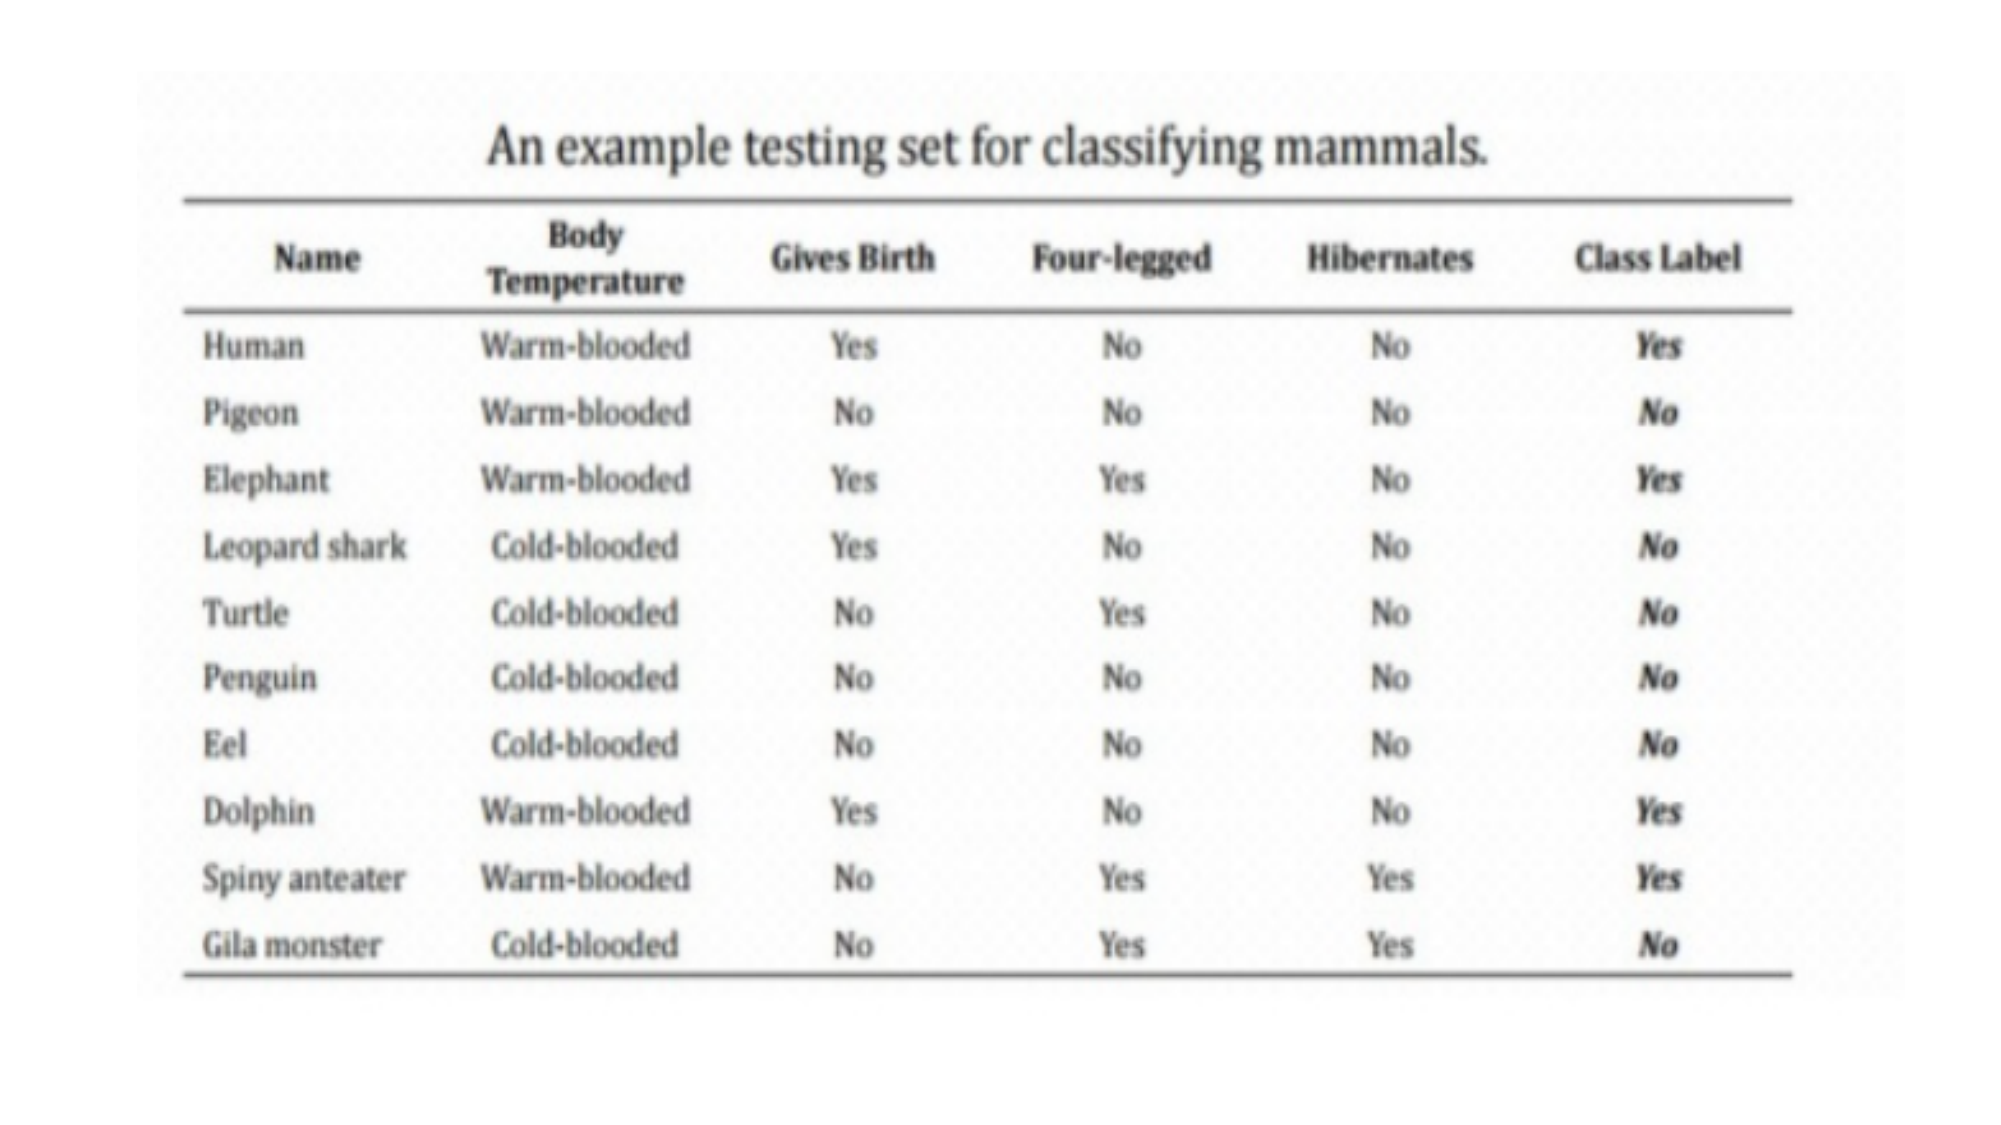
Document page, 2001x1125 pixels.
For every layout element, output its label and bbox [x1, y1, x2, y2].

picture [137, 70, 1905, 1042]
